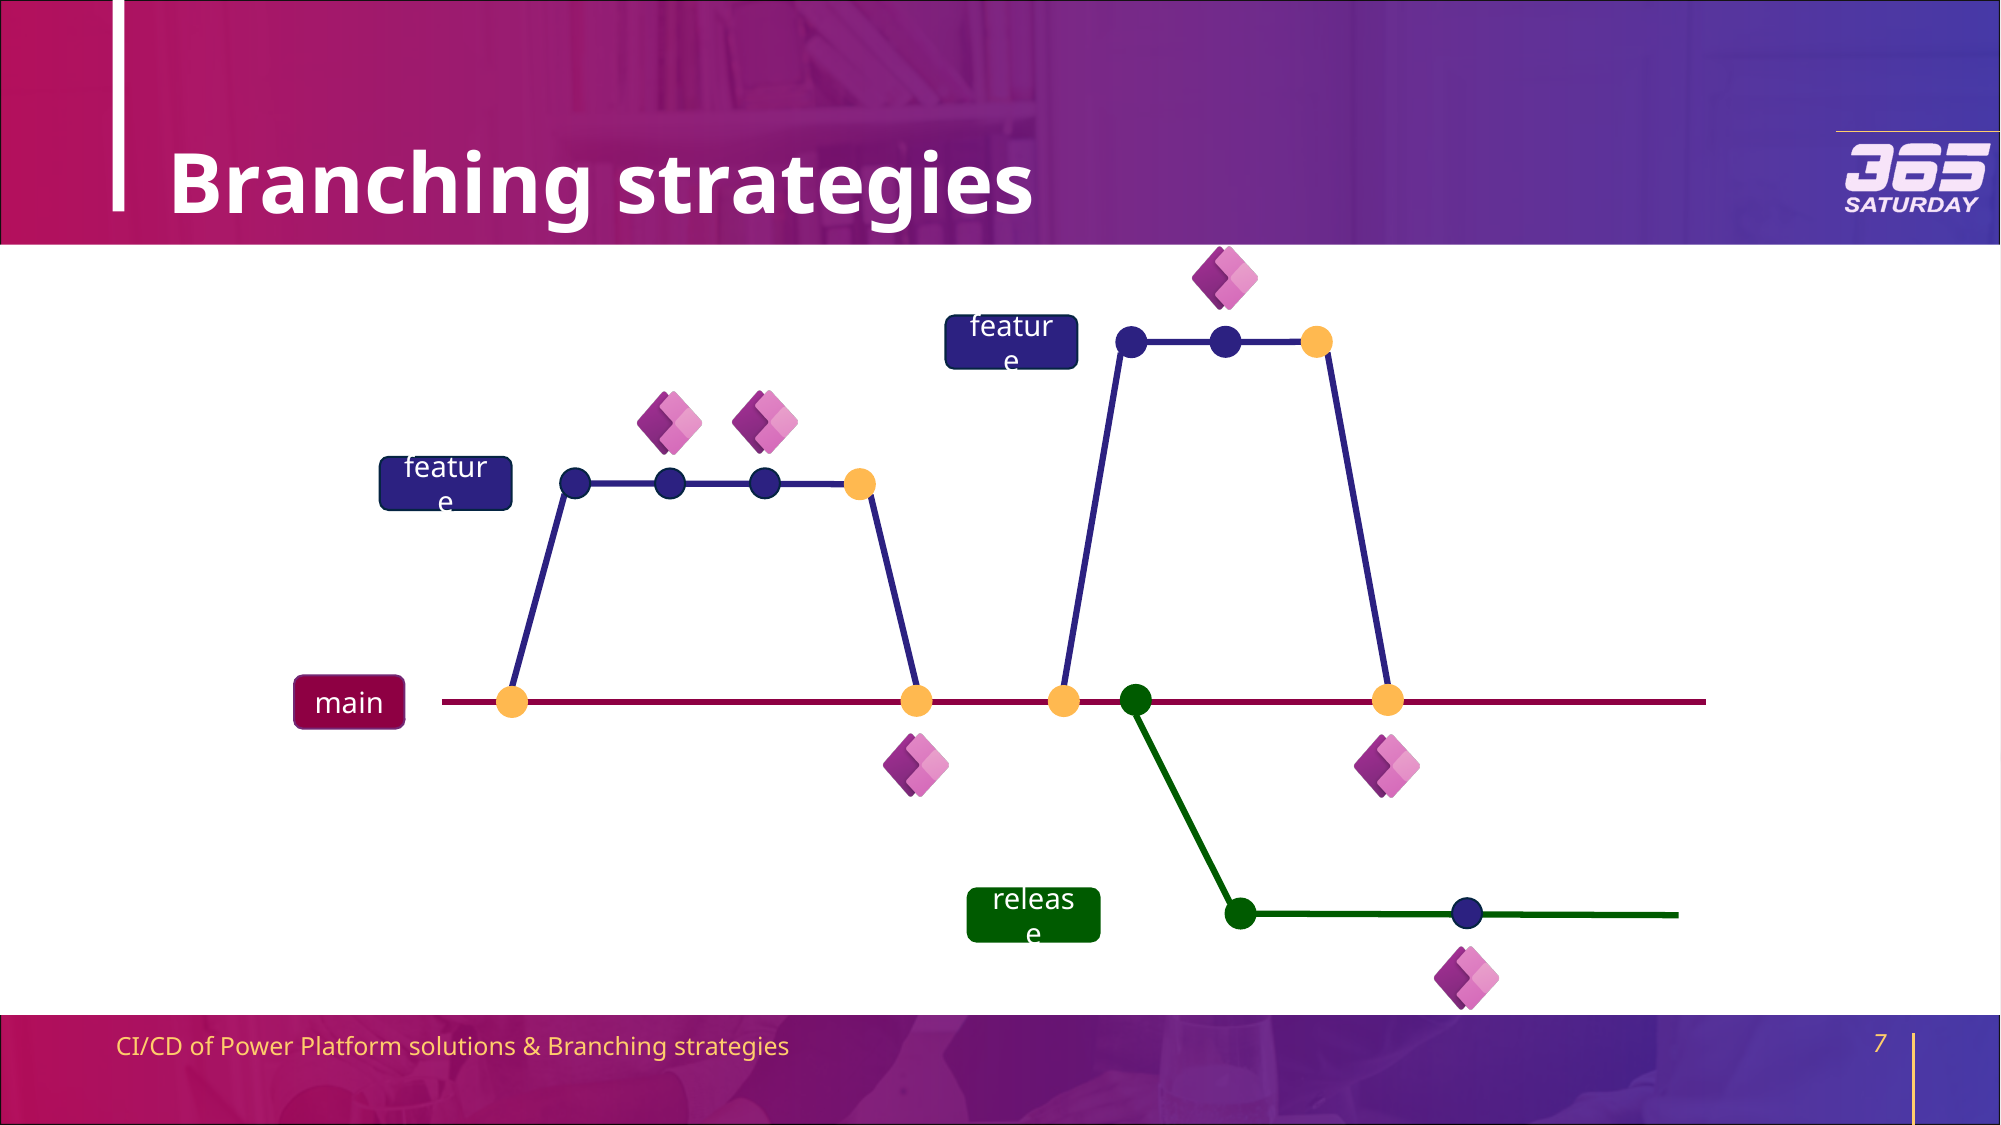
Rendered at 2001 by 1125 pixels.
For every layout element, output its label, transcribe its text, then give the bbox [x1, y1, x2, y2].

slide_number 7 [1451, 1016, 1902, 1075]
footer CI/CD of Power Platform solutions & Branching strategies [100, 1015, 852, 1075]
title Branching strategies [152, 77, 1878, 244]
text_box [379, 386, 945, 801]
picture [1838, 136, 1994, 216]
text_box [945, 242, 1425, 802]
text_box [1425, 675, 1706, 729]
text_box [967, 684, 1679, 1014]
text_box [0, 244, 2000, 1016]
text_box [294, 675, 379, 729]
